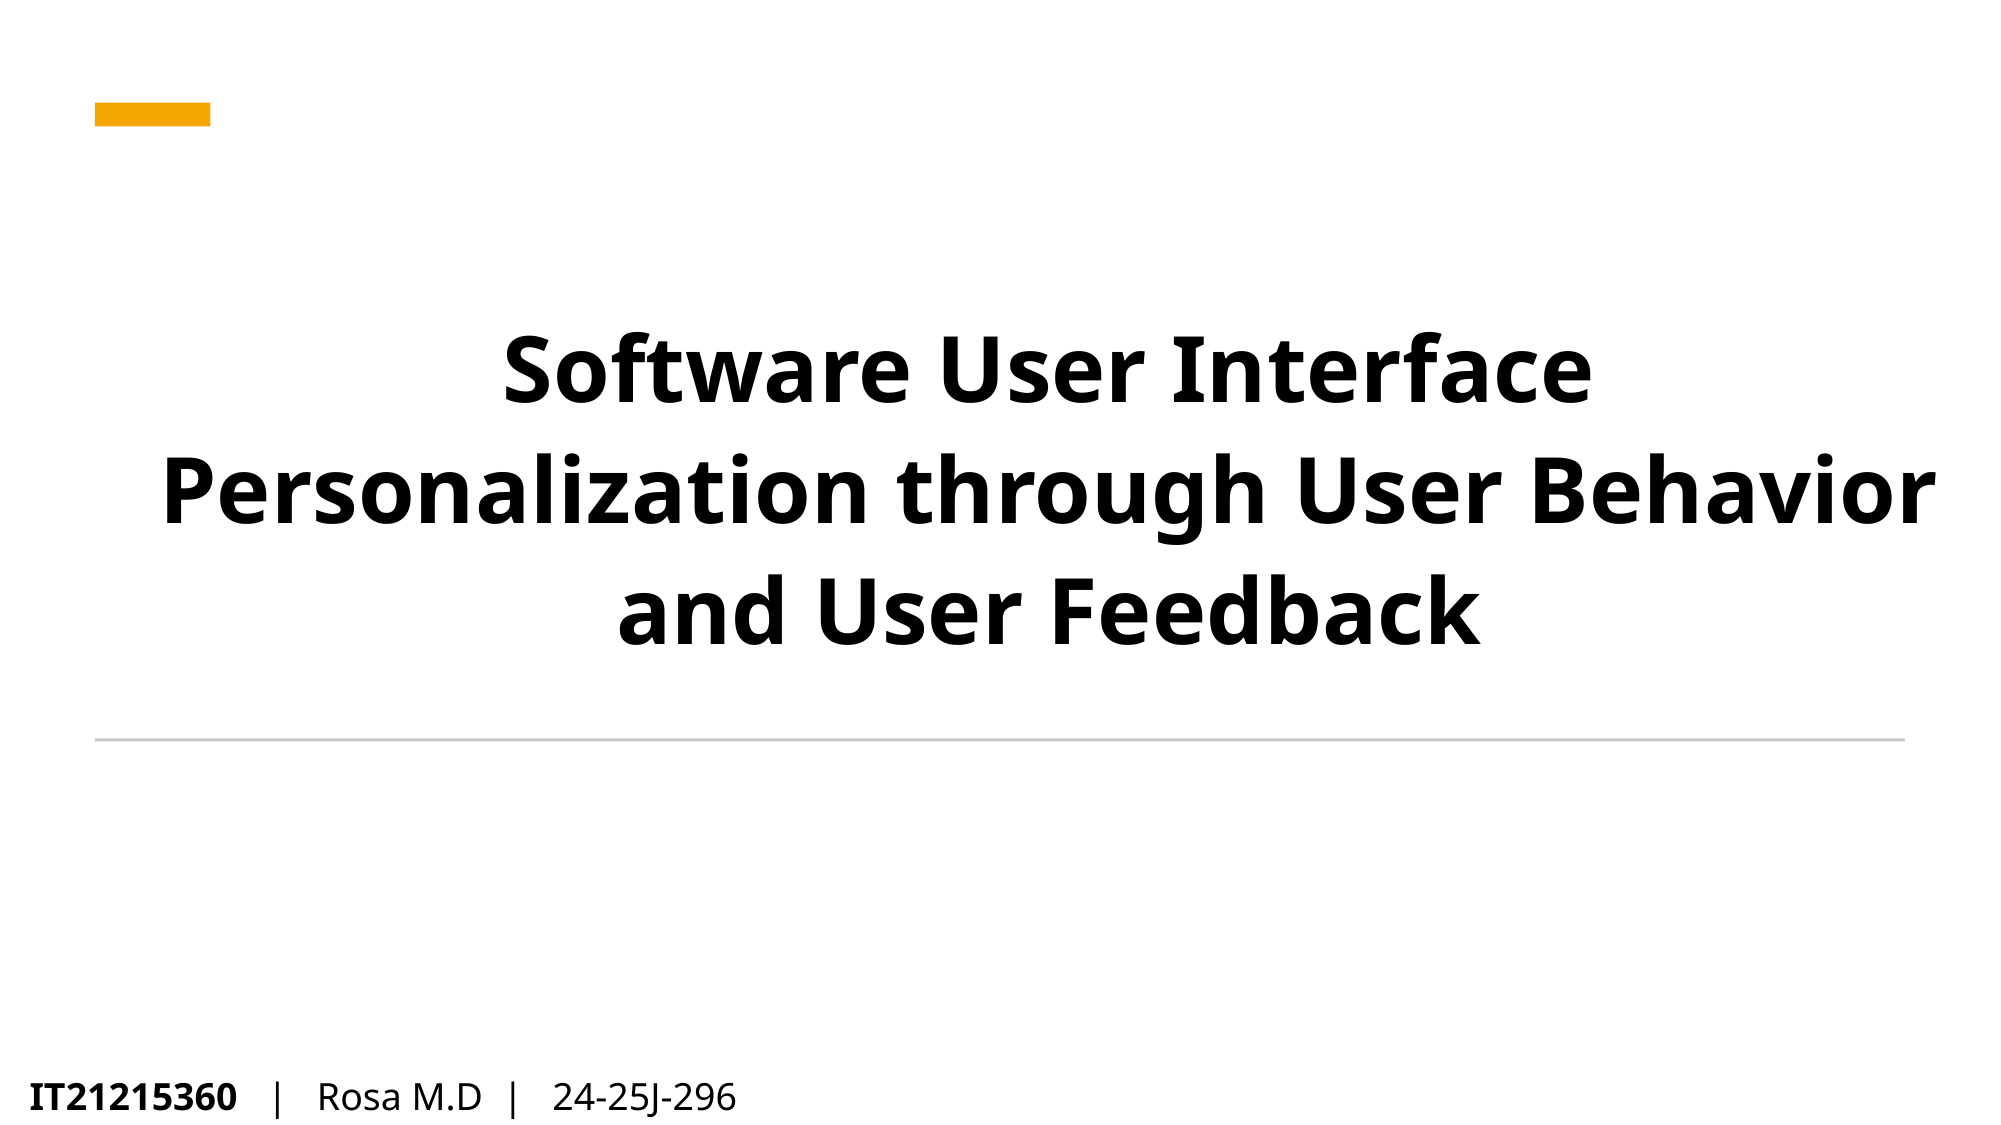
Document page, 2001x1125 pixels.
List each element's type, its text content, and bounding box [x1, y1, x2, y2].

text_box IT21215360 | Rosa M.D | 24-25J-296 [14, 1064, 1134, 1125]
subtitle Software User Interface Personalization through User Behavior and User Feedback [144, 292, 1955, 536]
